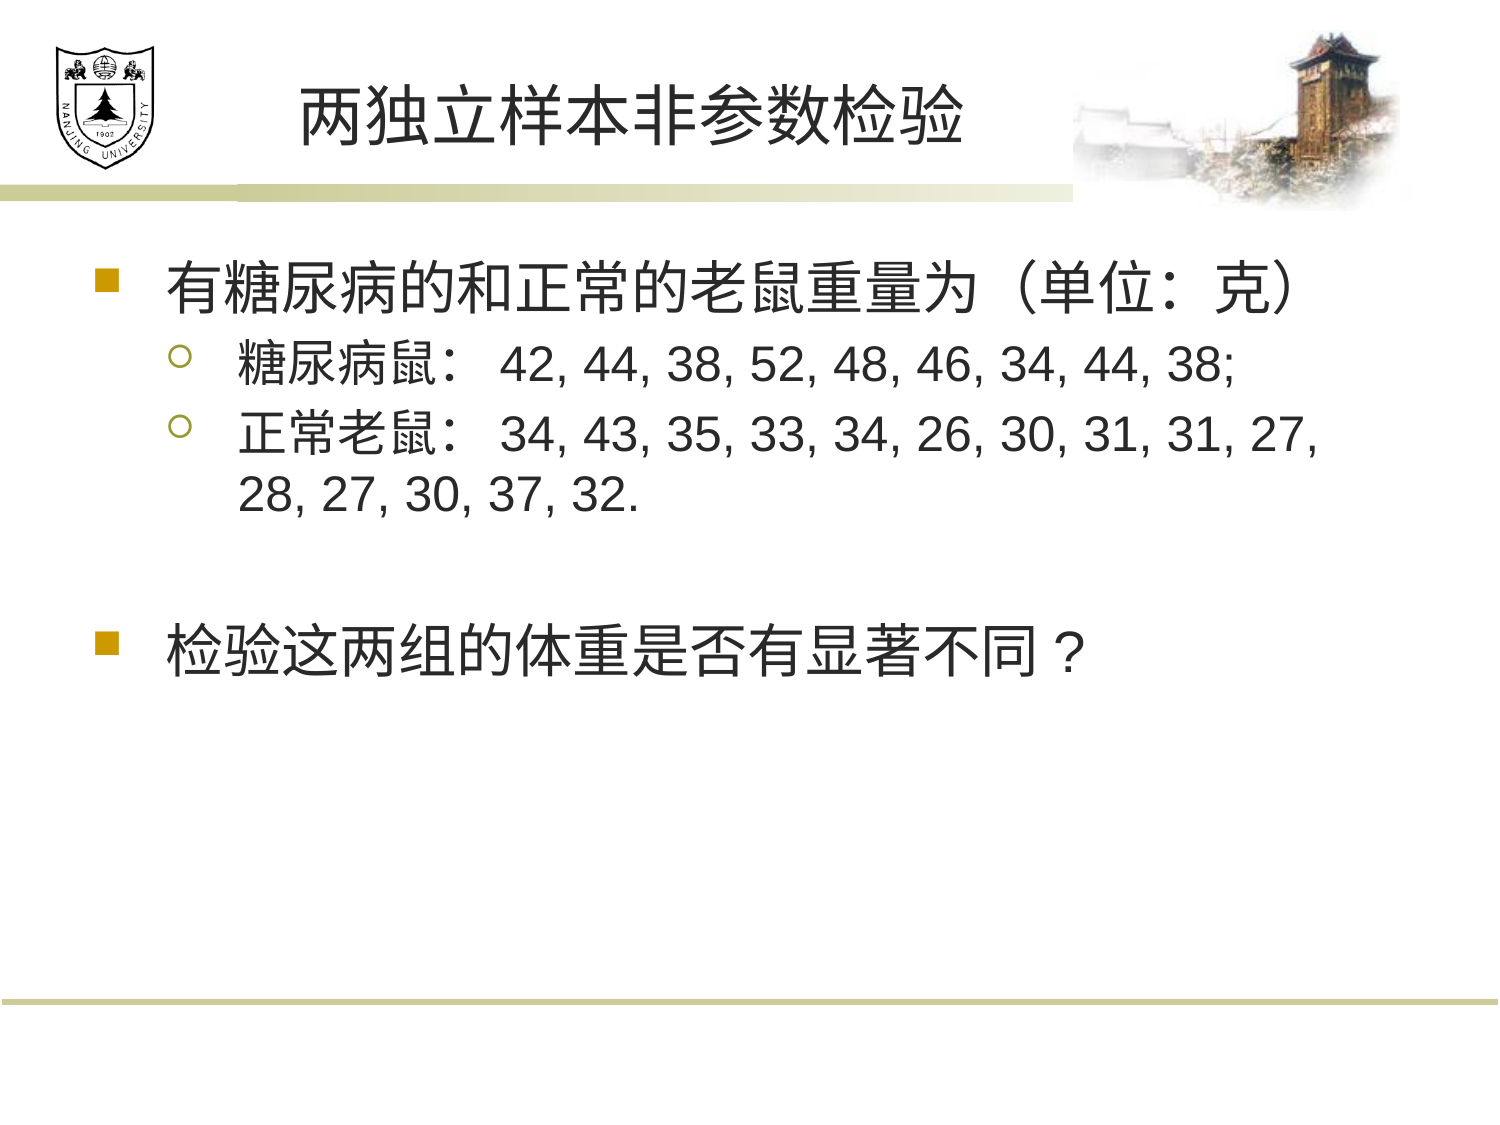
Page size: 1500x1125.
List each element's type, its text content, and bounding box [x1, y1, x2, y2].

title 两独立样本非参数检验 [171, 66, 1093, 161]
picture [50, 42, 160, 173]
picture [2, 999, 1498, 1005]
picture [1073, 30, 1400, 211]
list 有糖尿病的和正常的老鼠重量为（单位：克） 糖尿病鼠：42, 44, 38, 52, 48, 46, 34, 44, 38; 正常老鼠：34, 43, 35, 33, 34, 26, 30, 31, 31, 27, 28, 27, 30, 37, 32. 检验这两组的体重是否有显著不同? [76, 243, 1413, 965]
